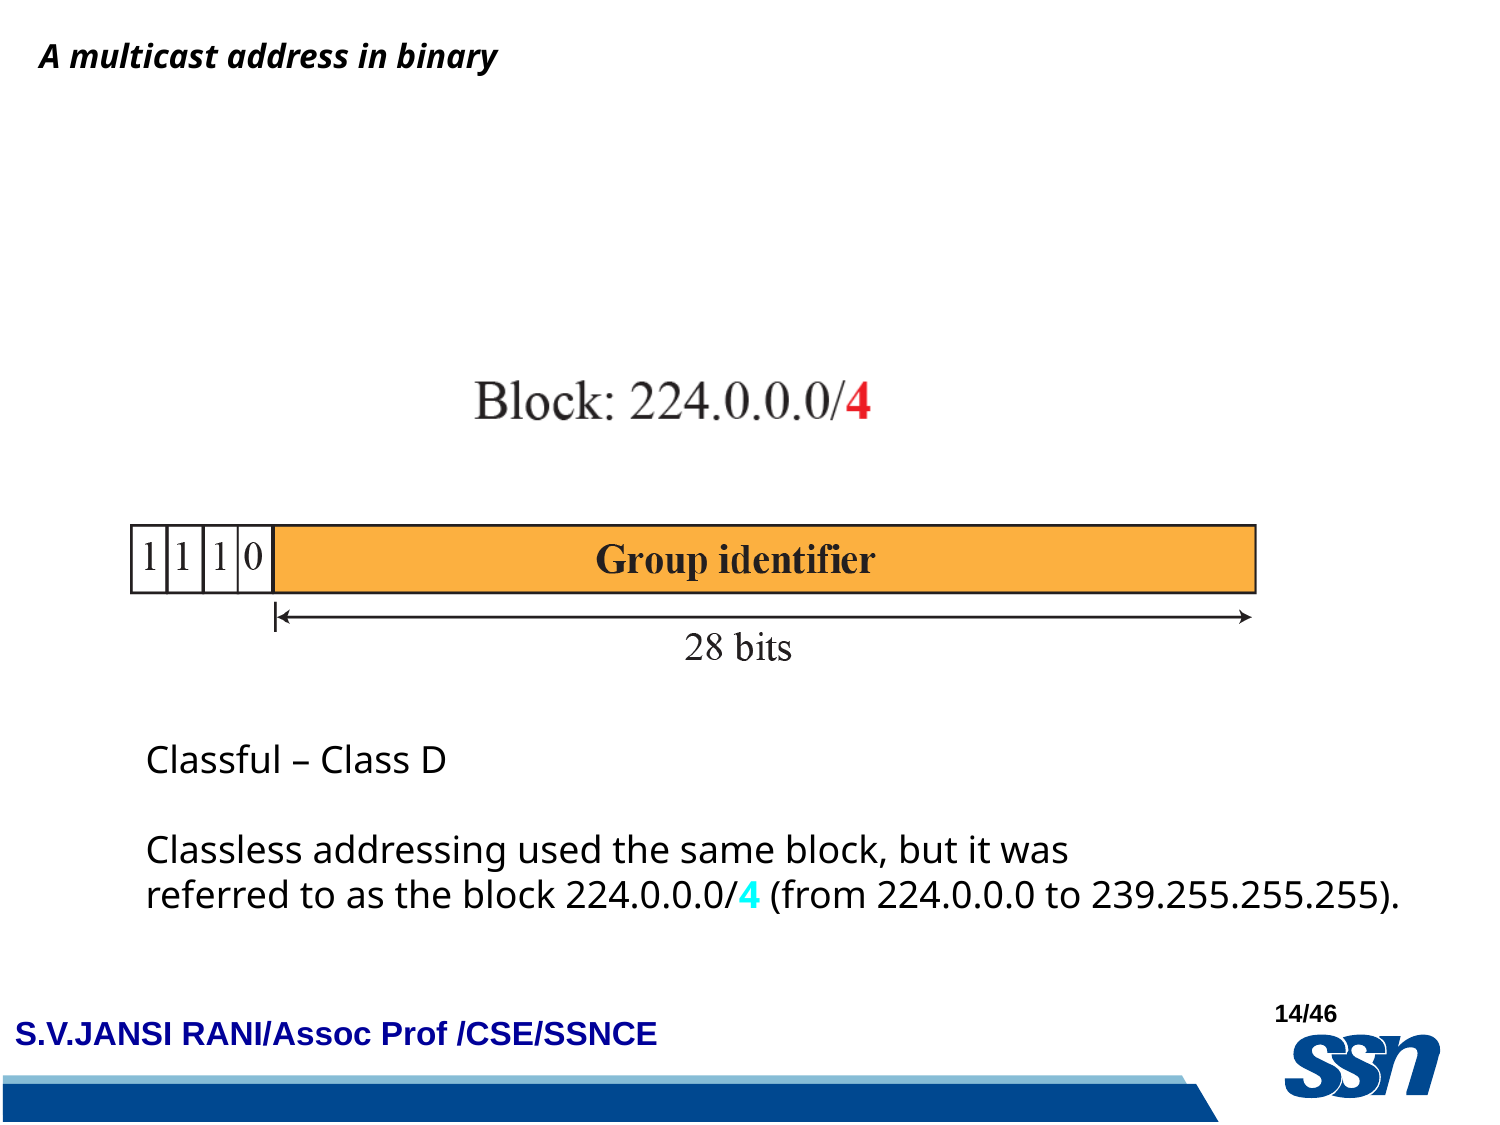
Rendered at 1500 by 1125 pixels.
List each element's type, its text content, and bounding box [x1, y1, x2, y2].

text_box Classful – Class D Classless addressing used the same block, but it was referred to as the block 224.0.0.0/4 (from 224.0.0.0 to 239.255.255.255). [130, 728, 1500, 924]
text_box A multicast address in binary [24, 27, 1363, 82]
picture [130, 524, 1257, 673]
picture [474, 374, 873, 437]
